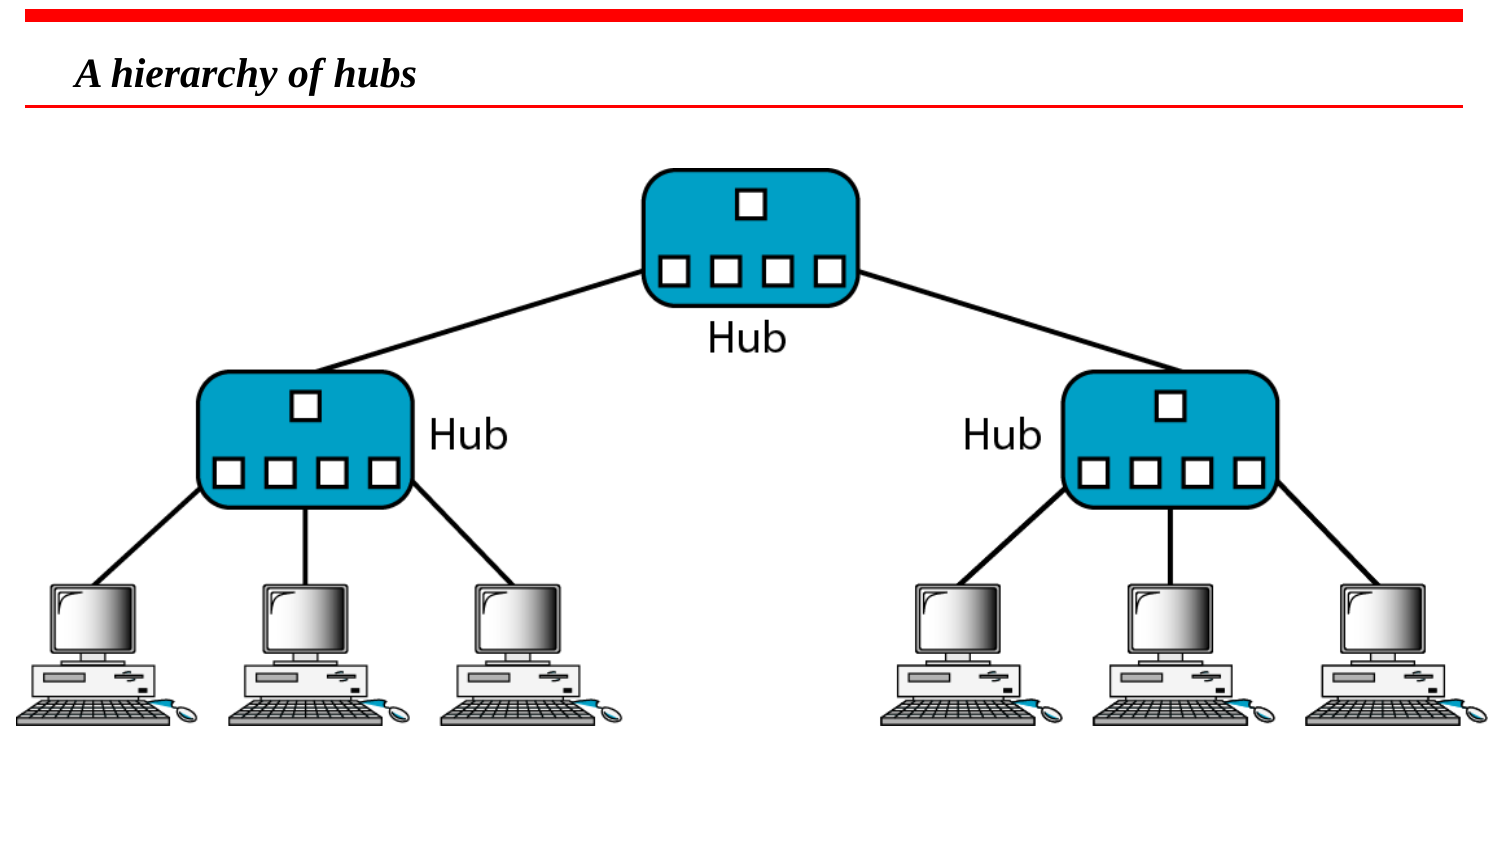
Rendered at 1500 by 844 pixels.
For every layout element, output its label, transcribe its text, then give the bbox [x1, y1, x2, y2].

picture [16, 168, 1488, 726]
text_box A hierarchy of hubs [59, 37, 700, 95]
